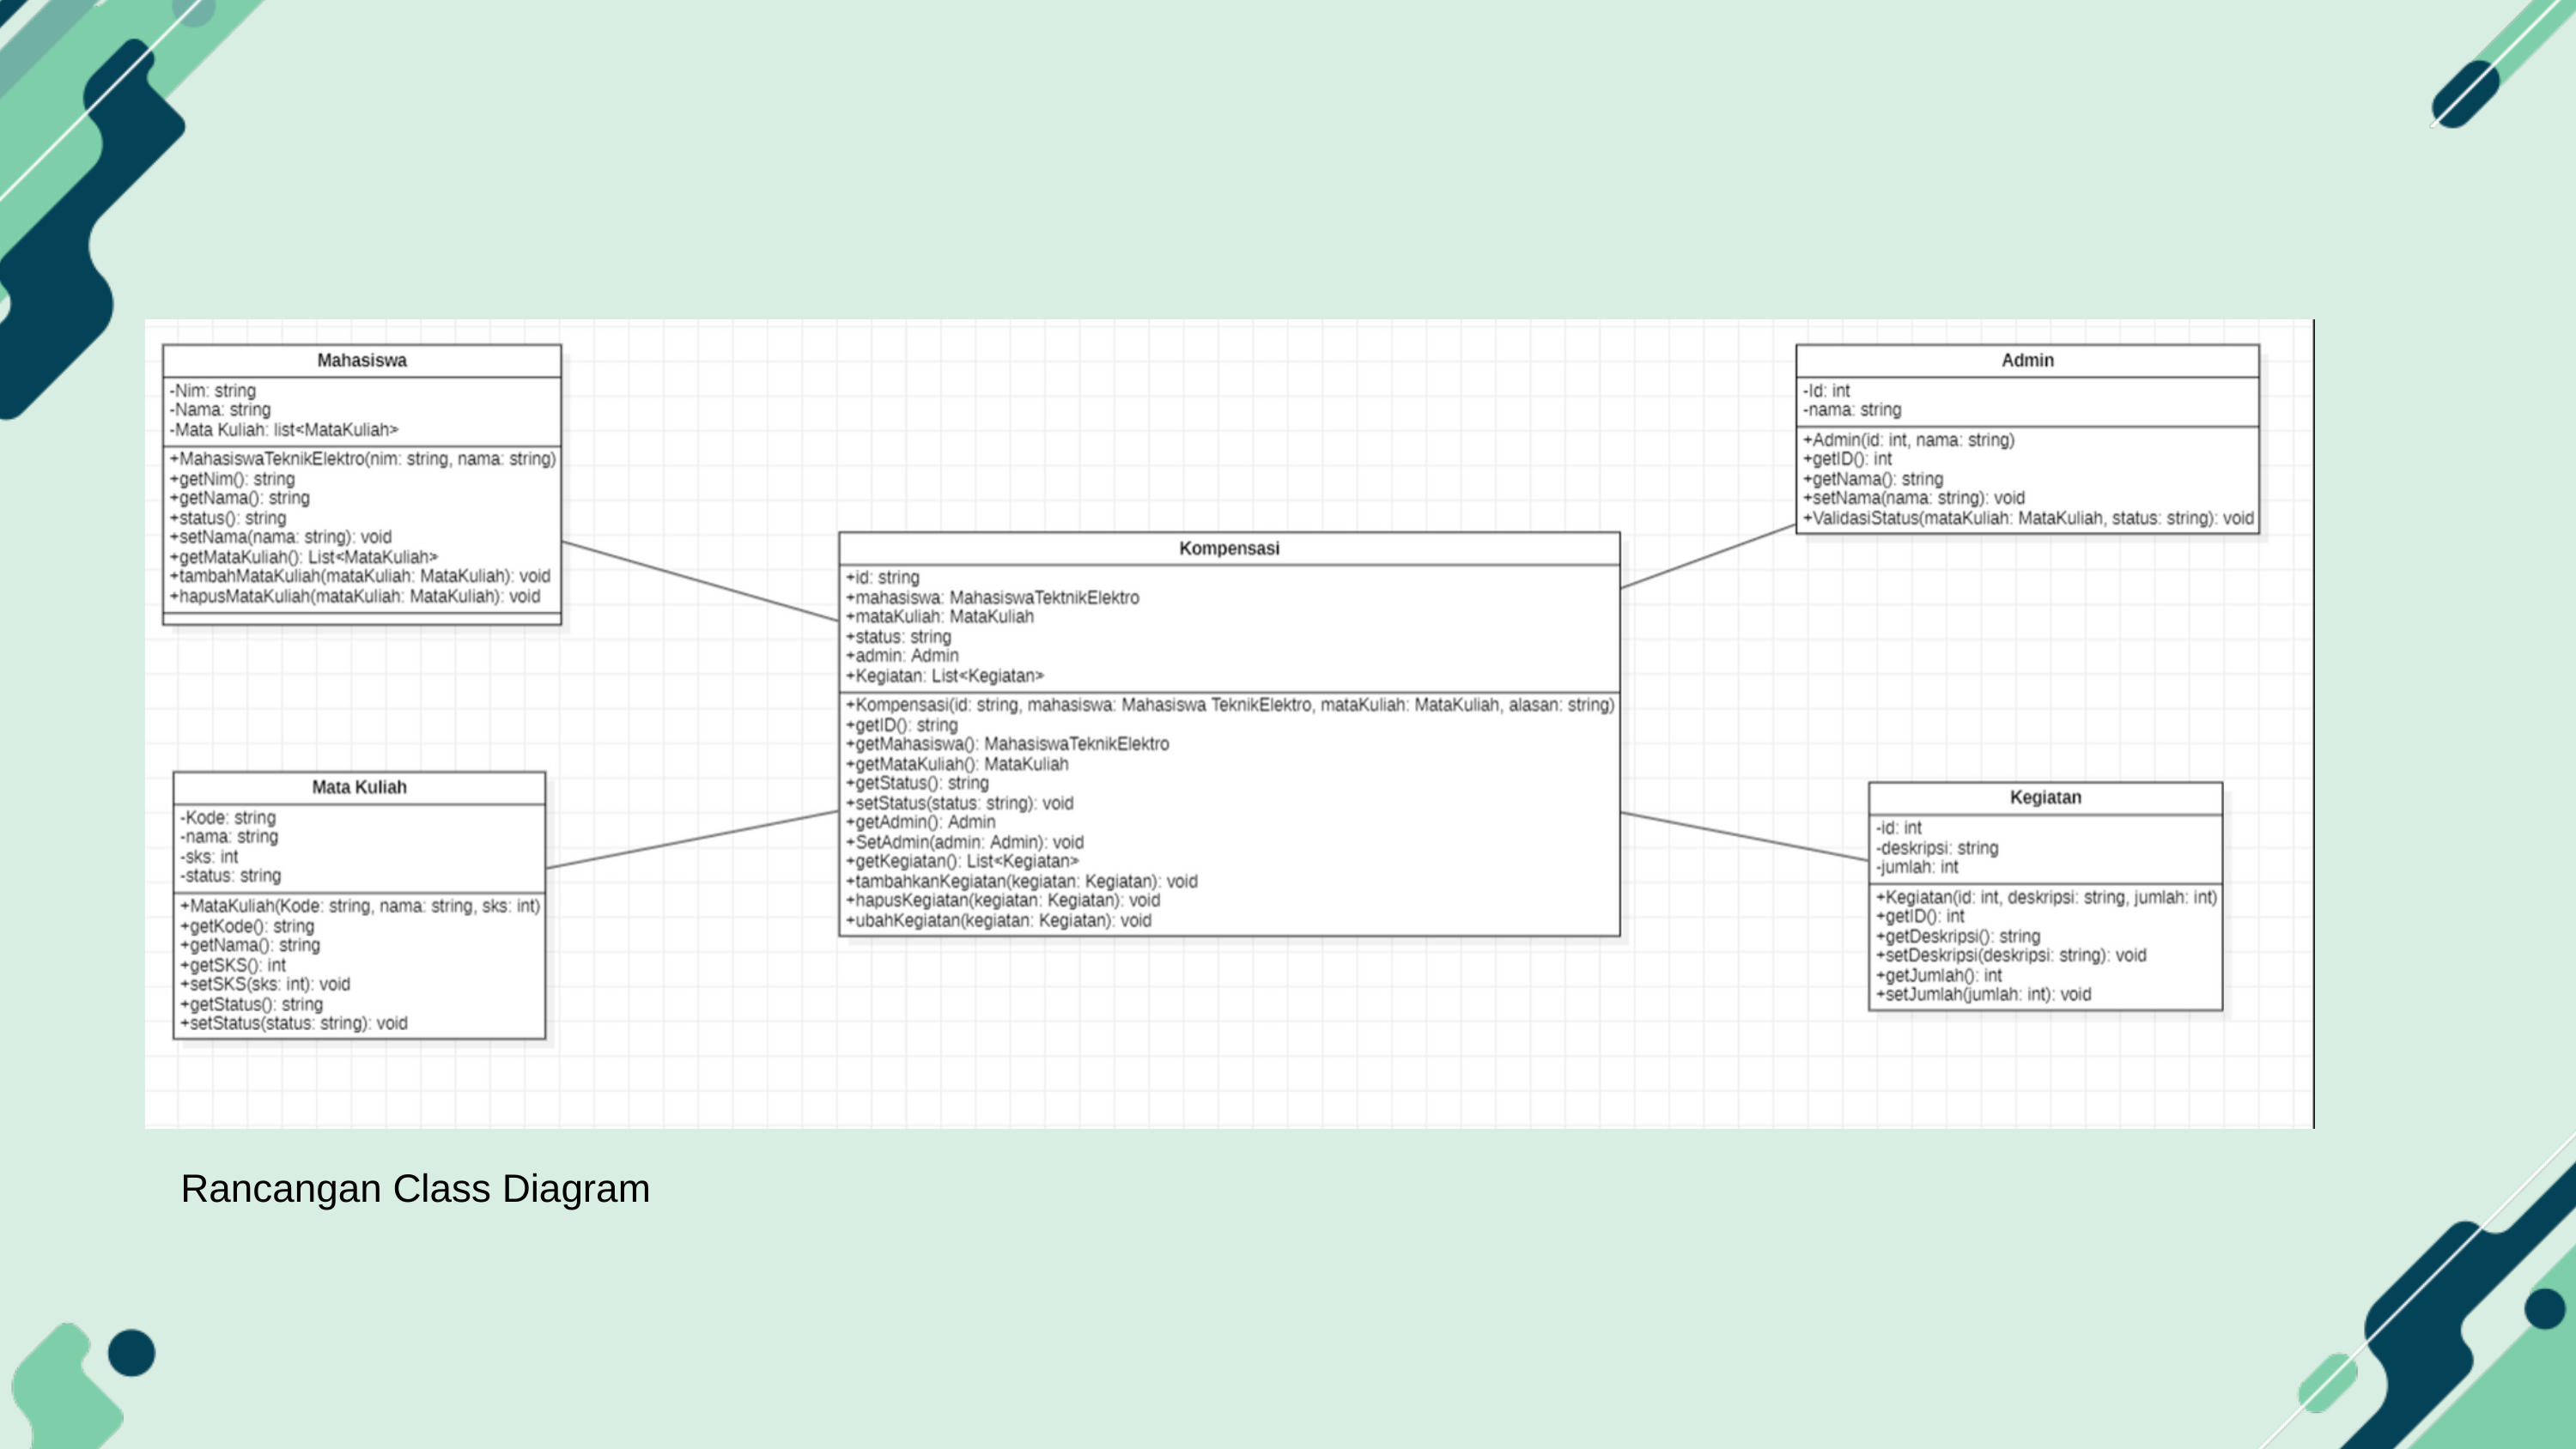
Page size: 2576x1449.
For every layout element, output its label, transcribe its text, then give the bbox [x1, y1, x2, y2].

text_box [0, 0, 2576, 1449]
text_box [144, 319, 2316, 1129]
text_box Rancangan Class Diagram [0, 1162, 1150, 1210]
